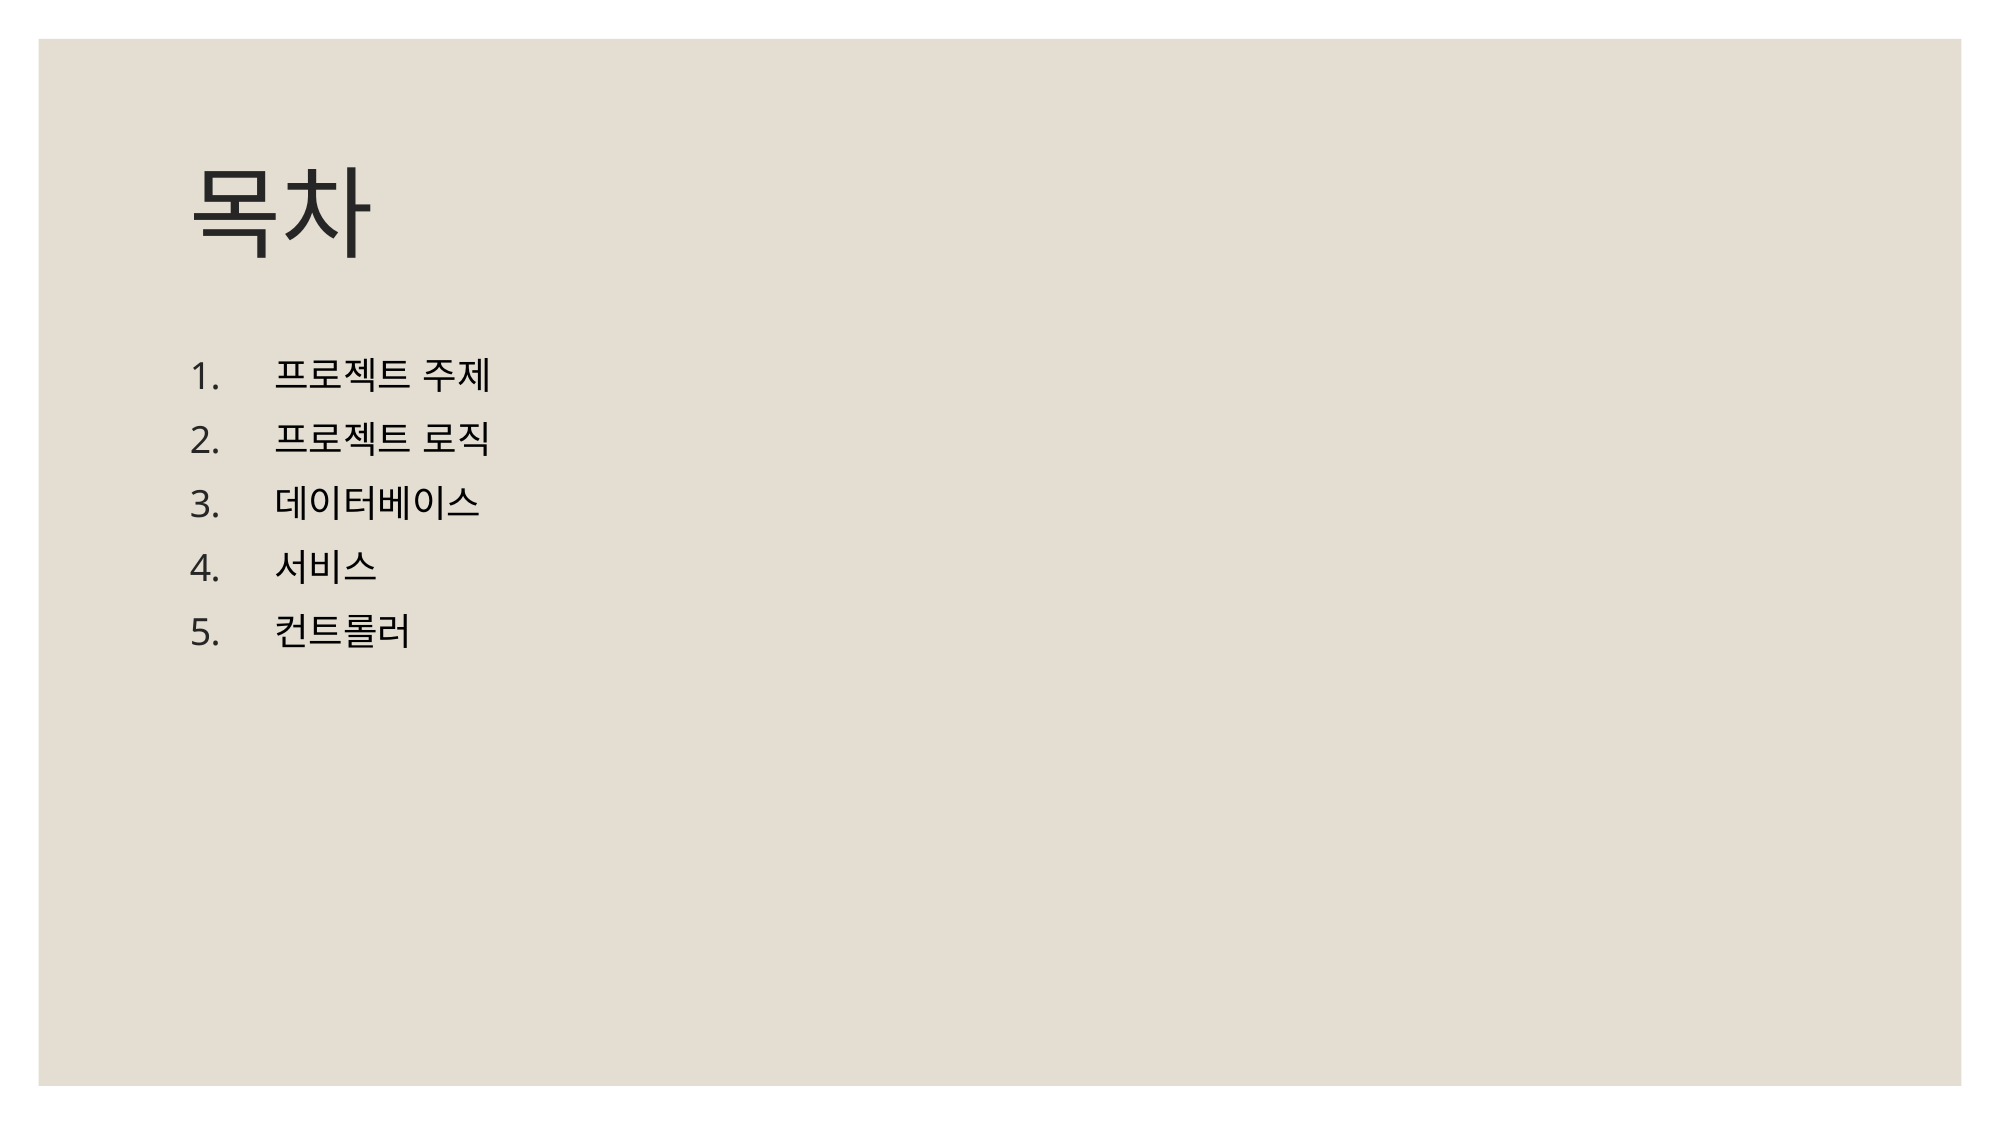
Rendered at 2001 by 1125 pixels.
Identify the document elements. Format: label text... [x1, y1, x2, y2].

list 프로젝트 주제 프로젝트 로직 데이터베이스 서비스 컨트롤러 [174, 345, 1825, 990]
title 목차 [174, 105, 1825, 331]
